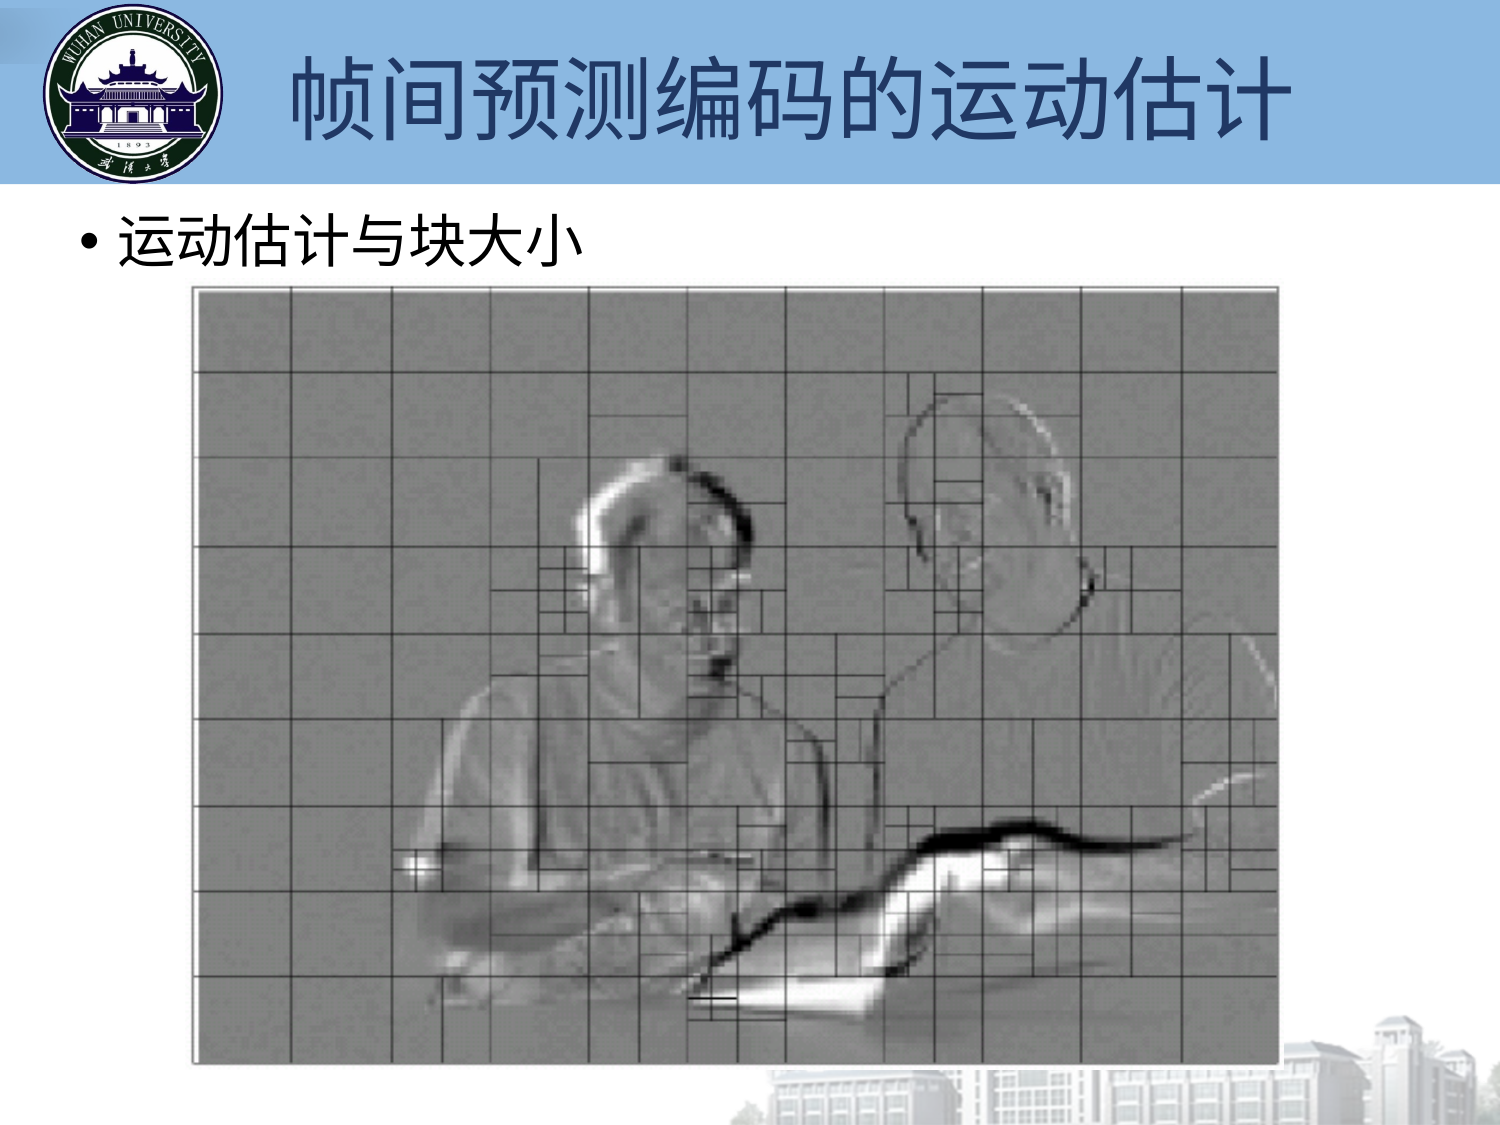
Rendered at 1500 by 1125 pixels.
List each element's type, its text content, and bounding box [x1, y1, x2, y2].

title 帧间预测编码的运动估计 [271, 45, 1500, 163]
picture [185, 278, 1500, 1125]
picture [42, 3, 224, 184]
list 运动估计与块大小 [64, 204, 1459, 311]
